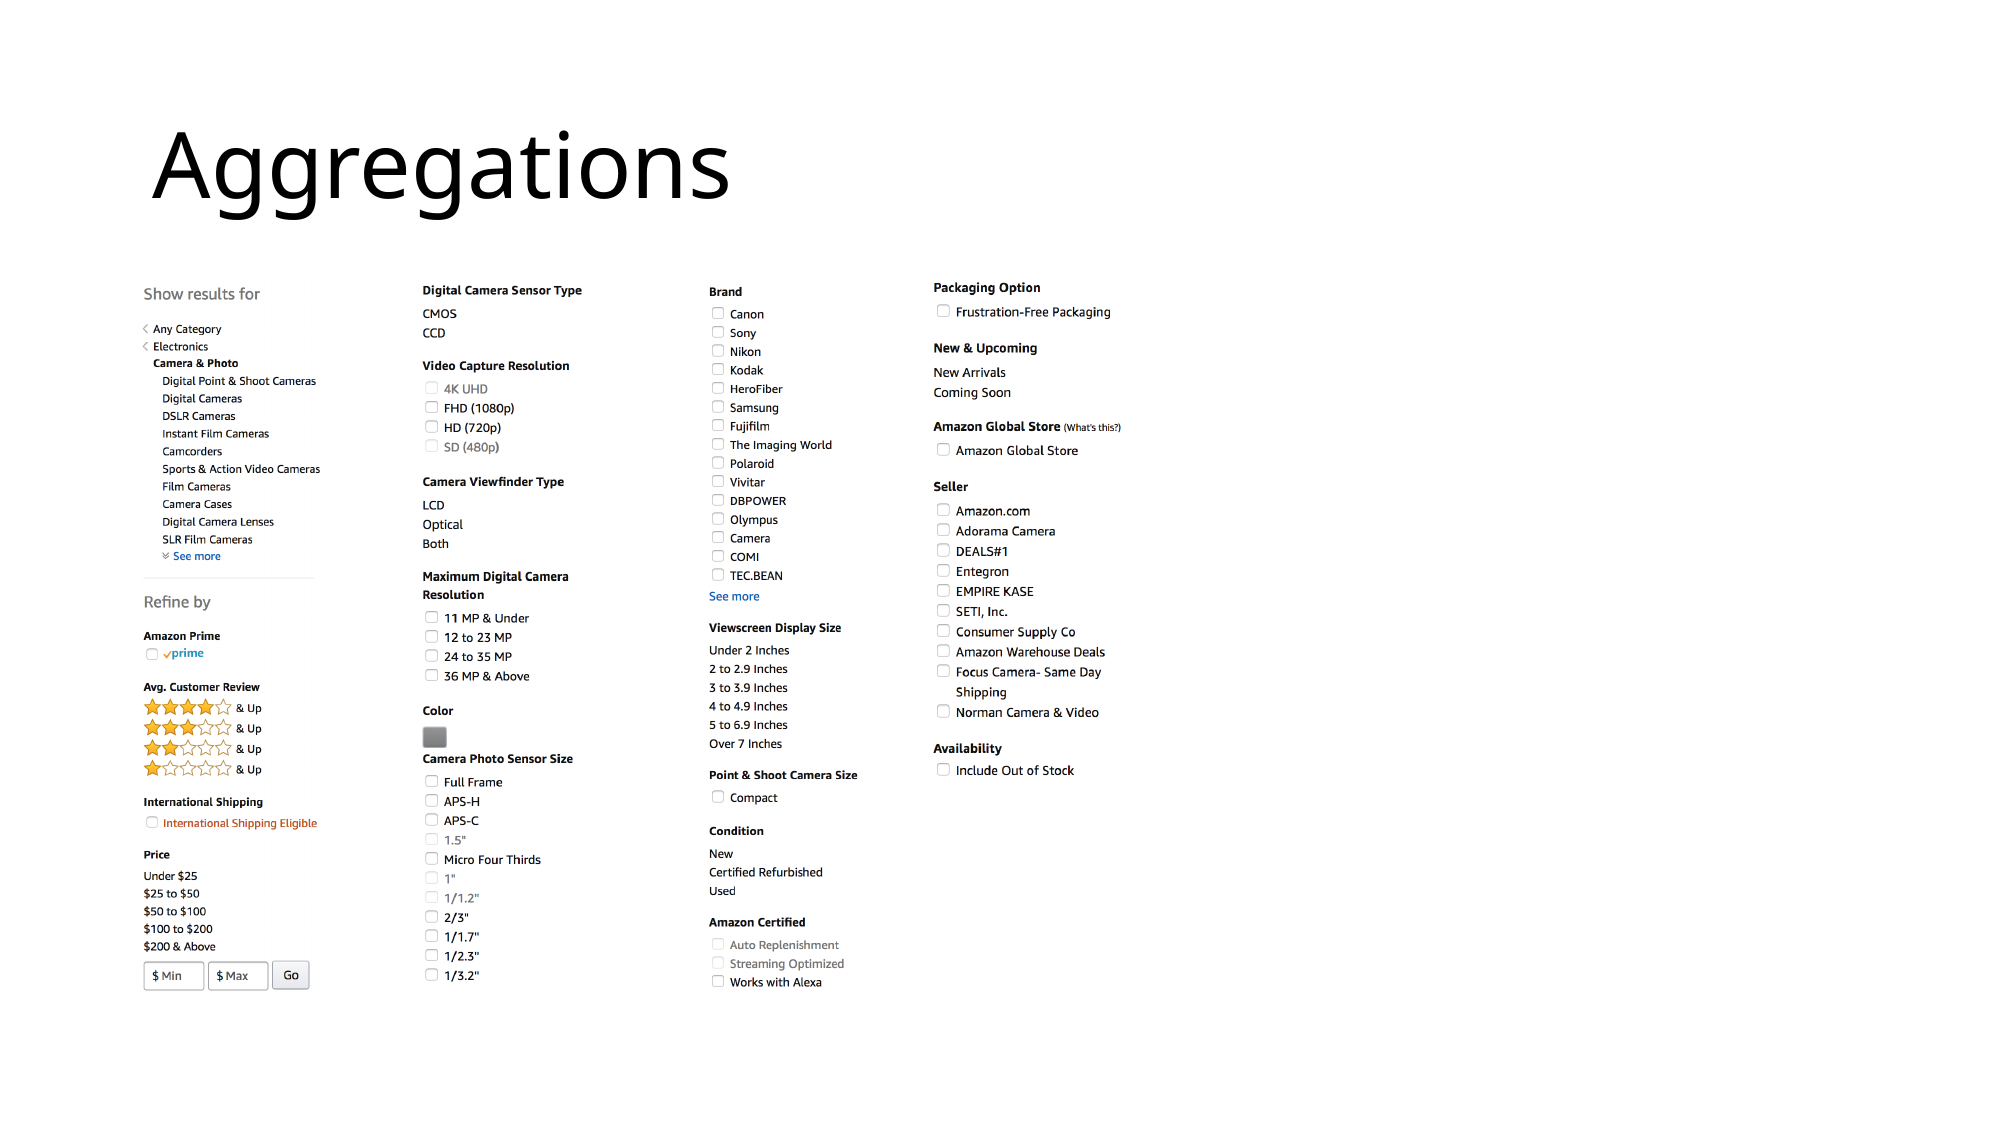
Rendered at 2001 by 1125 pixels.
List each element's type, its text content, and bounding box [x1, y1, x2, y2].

picture [700, 277, 905, 1001]
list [137, 277, 325, 992]
title Aggregations [137, 59, 1863, 278]
picture [414, 277, 622, 992]
picture [928, 277, 1138, 814]
